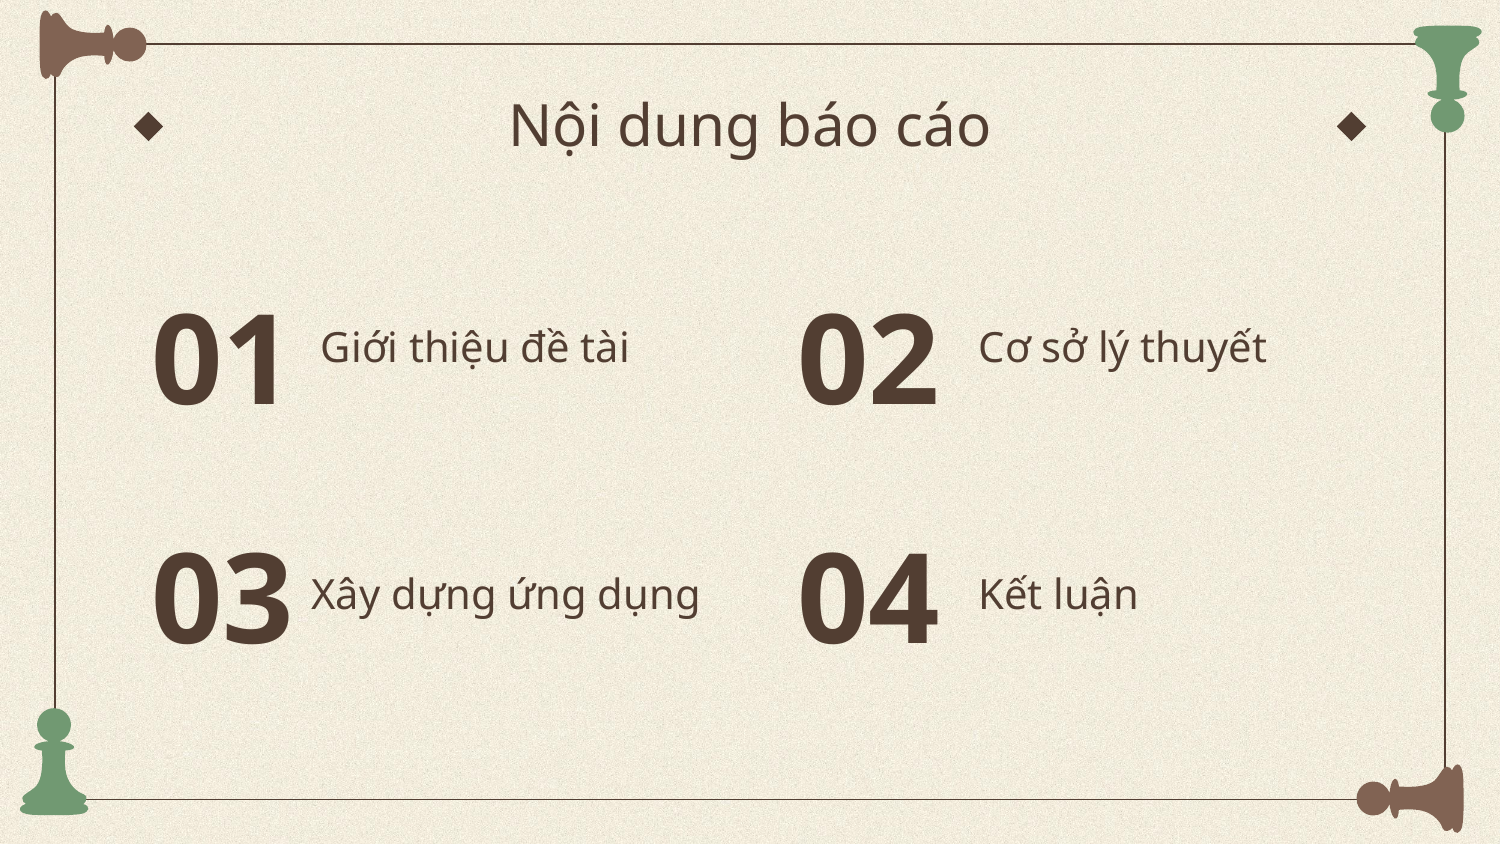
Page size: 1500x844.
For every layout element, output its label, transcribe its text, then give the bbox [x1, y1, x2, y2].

text_box Xây dựng ứng dụng [296, 545, 741, 634]
text_box Kết luận [963, 545, 1421, 634]
subtitle Giới thiệu đề tài [305, 298, 715, 386]
text_box [1336, 111, 1367, 142]
text_box [133, 111, 164, 142]
title 02 [774, 268, 964, 445]
title 04 [774, 507, 964, 684]
title 03 [127, 507, 318, 684]
title Nội dung báo cáo [118, 72, 1382, 167]
subtitle Cơ sở lý thuyết [963, 298, 1373, 386]
title 01 [127, 268, 318, 445]
picture [0, 0, 1500, 844]
